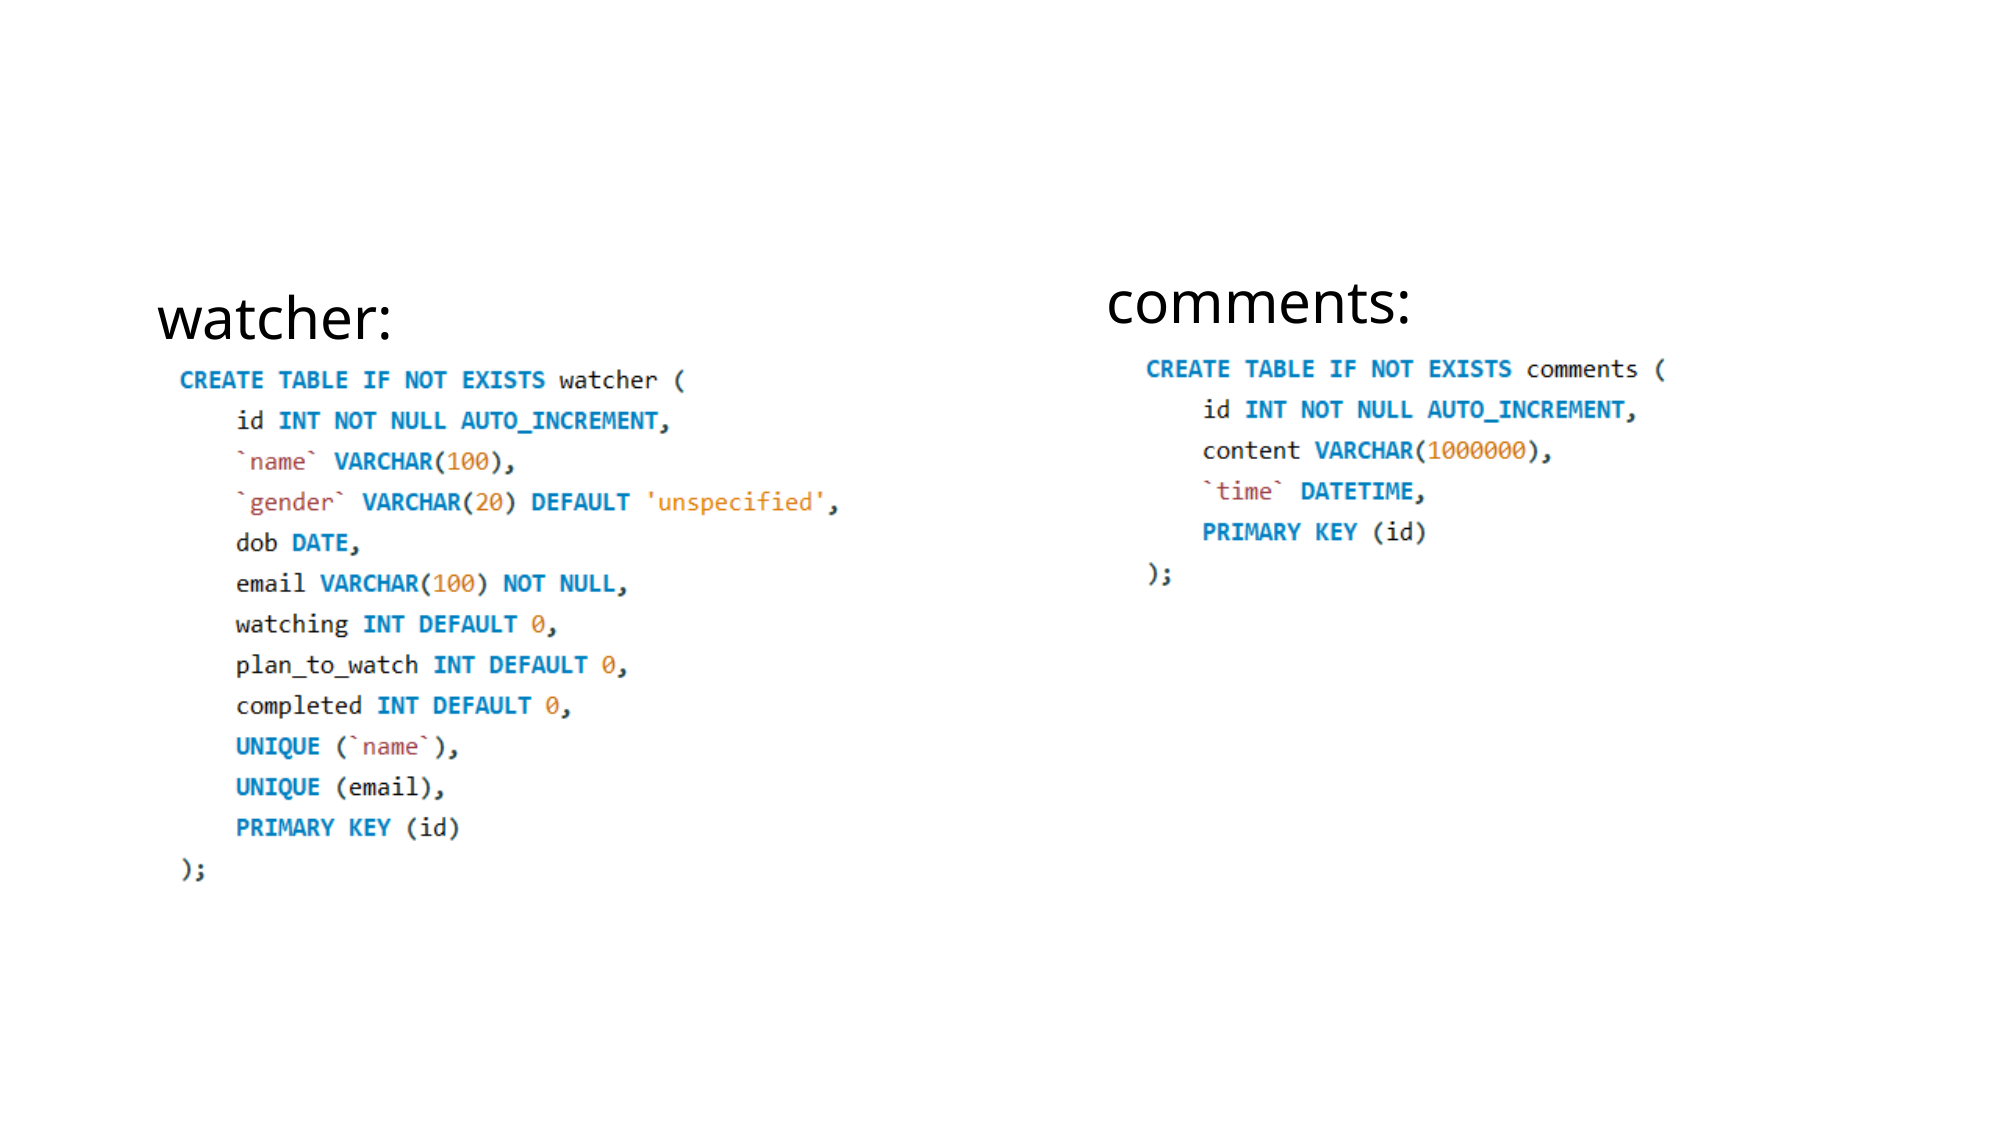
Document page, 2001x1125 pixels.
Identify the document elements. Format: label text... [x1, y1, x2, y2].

title watcher: [35, 237, 515, 404]
picture [1140, 332, 1686, 597]
text_box comments: [1019, 222, 1499, 389]
picture [172, 351, 857, 891]
